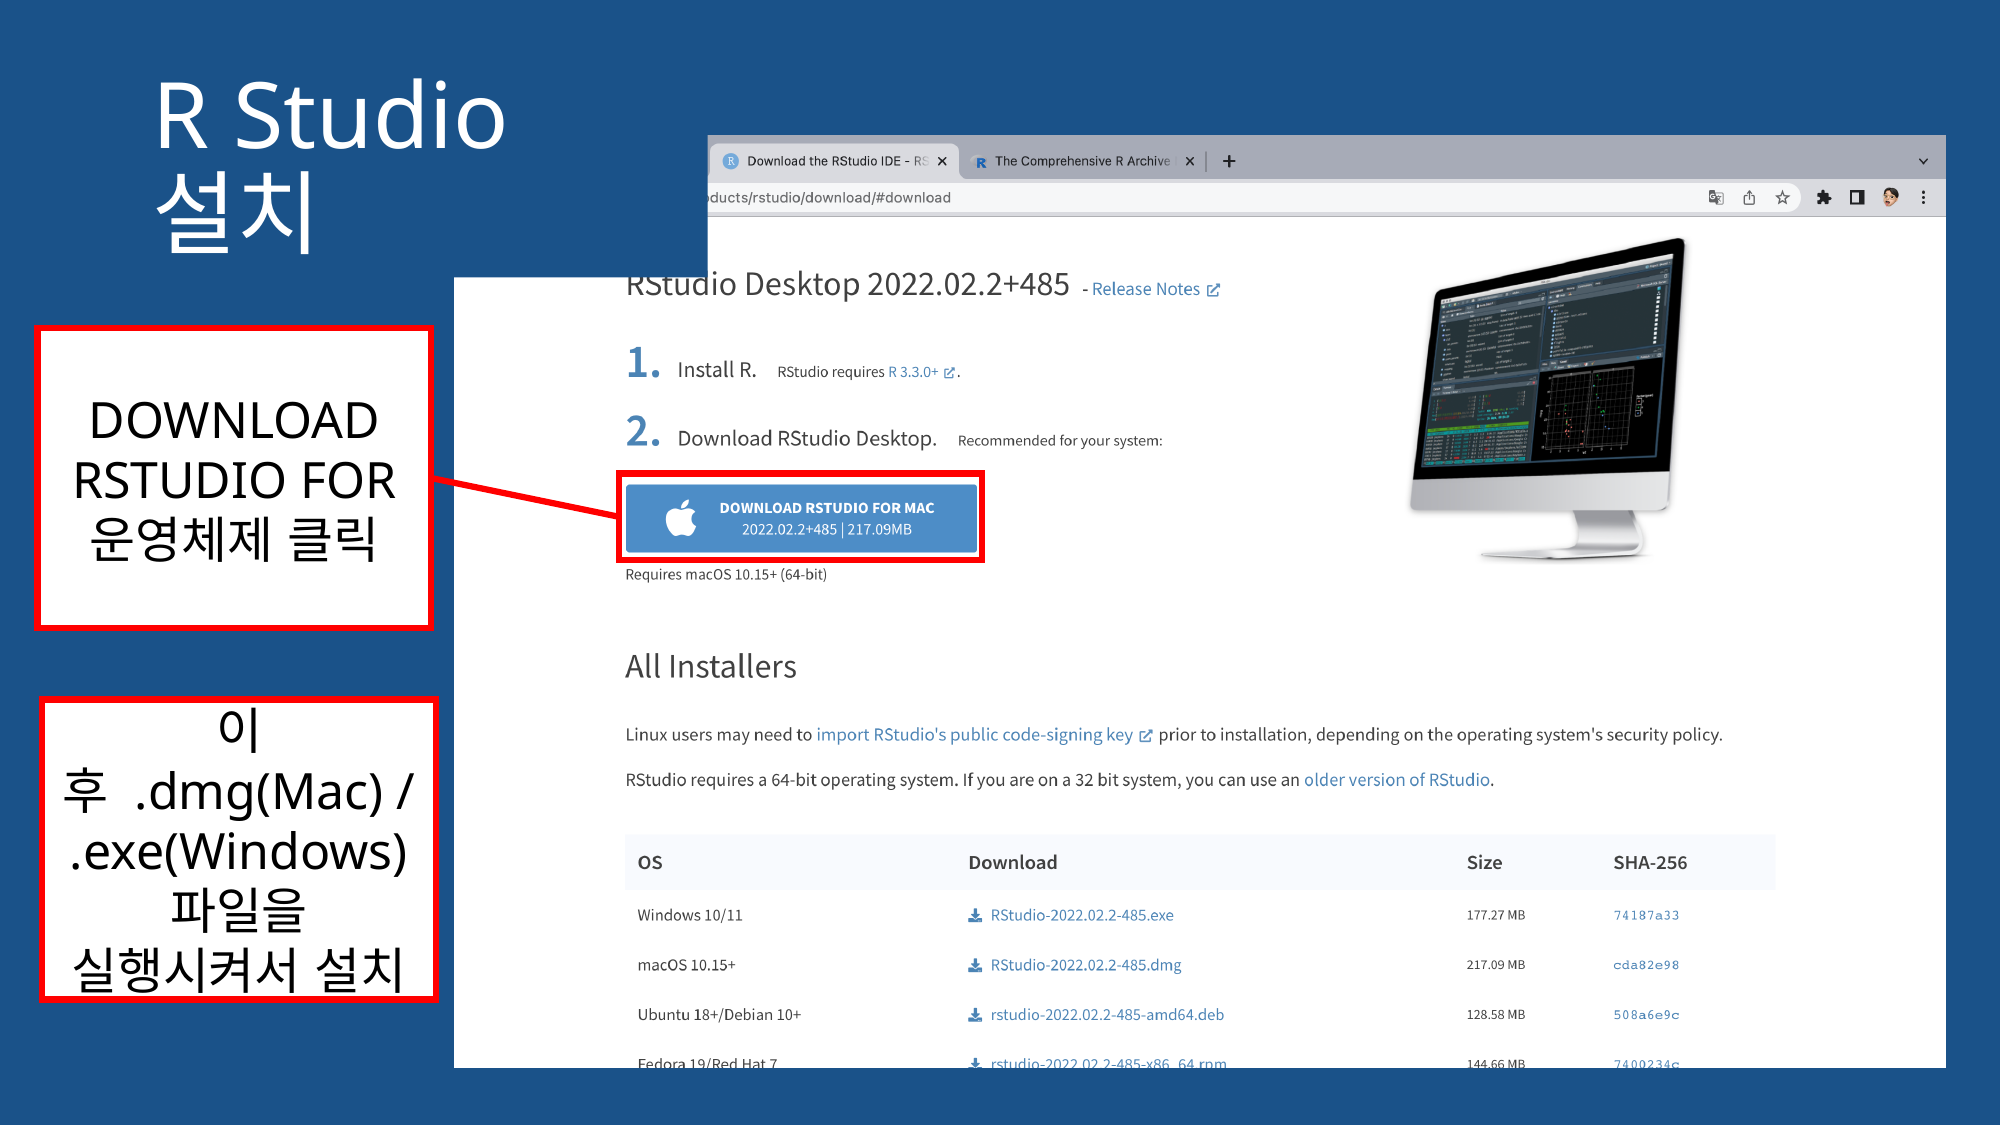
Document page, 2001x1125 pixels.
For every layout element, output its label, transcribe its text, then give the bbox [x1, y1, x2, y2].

picture [454, 135, 1946, 1068]
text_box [431, 478, 619, 517]
text_box DOWNLOAD RSTUDIO FOR 운영체제 클릭 [36, 327, 432, 629]
text_box 이후 .dmg(Mac) / .exe(Windows) 파일을 실행시켜서 설치 [41, 699, 437, 1001]
title R Studio 설치 [137, 59, 708, 278]
